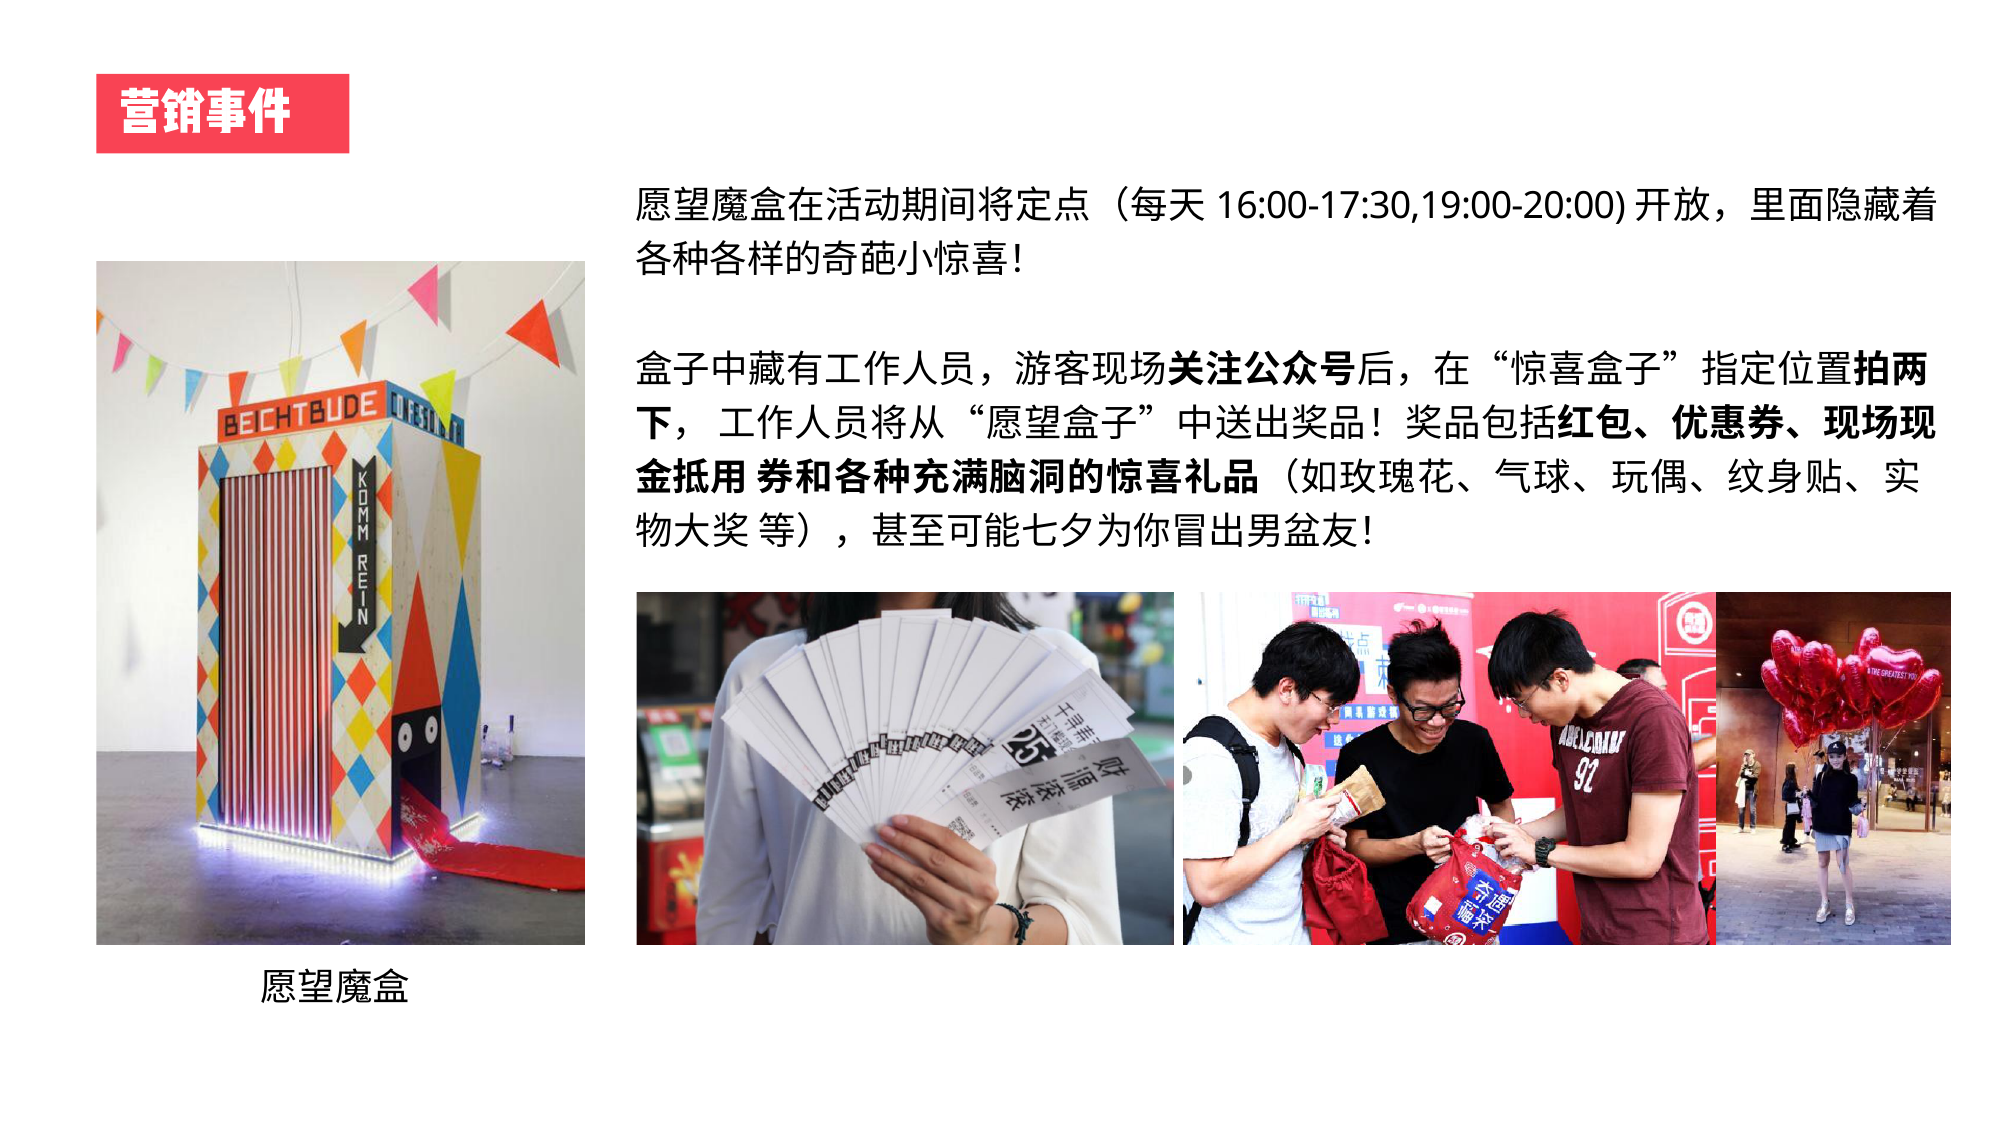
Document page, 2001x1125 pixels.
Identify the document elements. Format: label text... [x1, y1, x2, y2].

text_box [636, 592, 1174, 945]
text_box [118, 79, 334, 142]
text_box 愿望魔盒 [258, 961, 413, 1009]
text_box 愿望魔盒在活动期间将定点（每天16:00-17:30,19:00-20:00)开放，里面隐藏着 各种各样的奇葩小惊喜！ 盒子中藏有工作人员，游客现场关注公众号后，在“惊喜盒子”指定位置拍两下， 工作人员将从“愿望盒子”中送出奖品！奖品包括红包、优惠券、现场现金抵用 券和各种充满脑洞的惊喜礼品（如玫瑰花、气球、玩偶、纹身贴、实物大奖 等），甚至可能七夕为你冒出男盆友！ [633, 169, 1959, 553]
text_box [96, 73, 350, 154]
text_box [96, 261, 585, 945]
text_box [1183, 592, 1951, 945]
